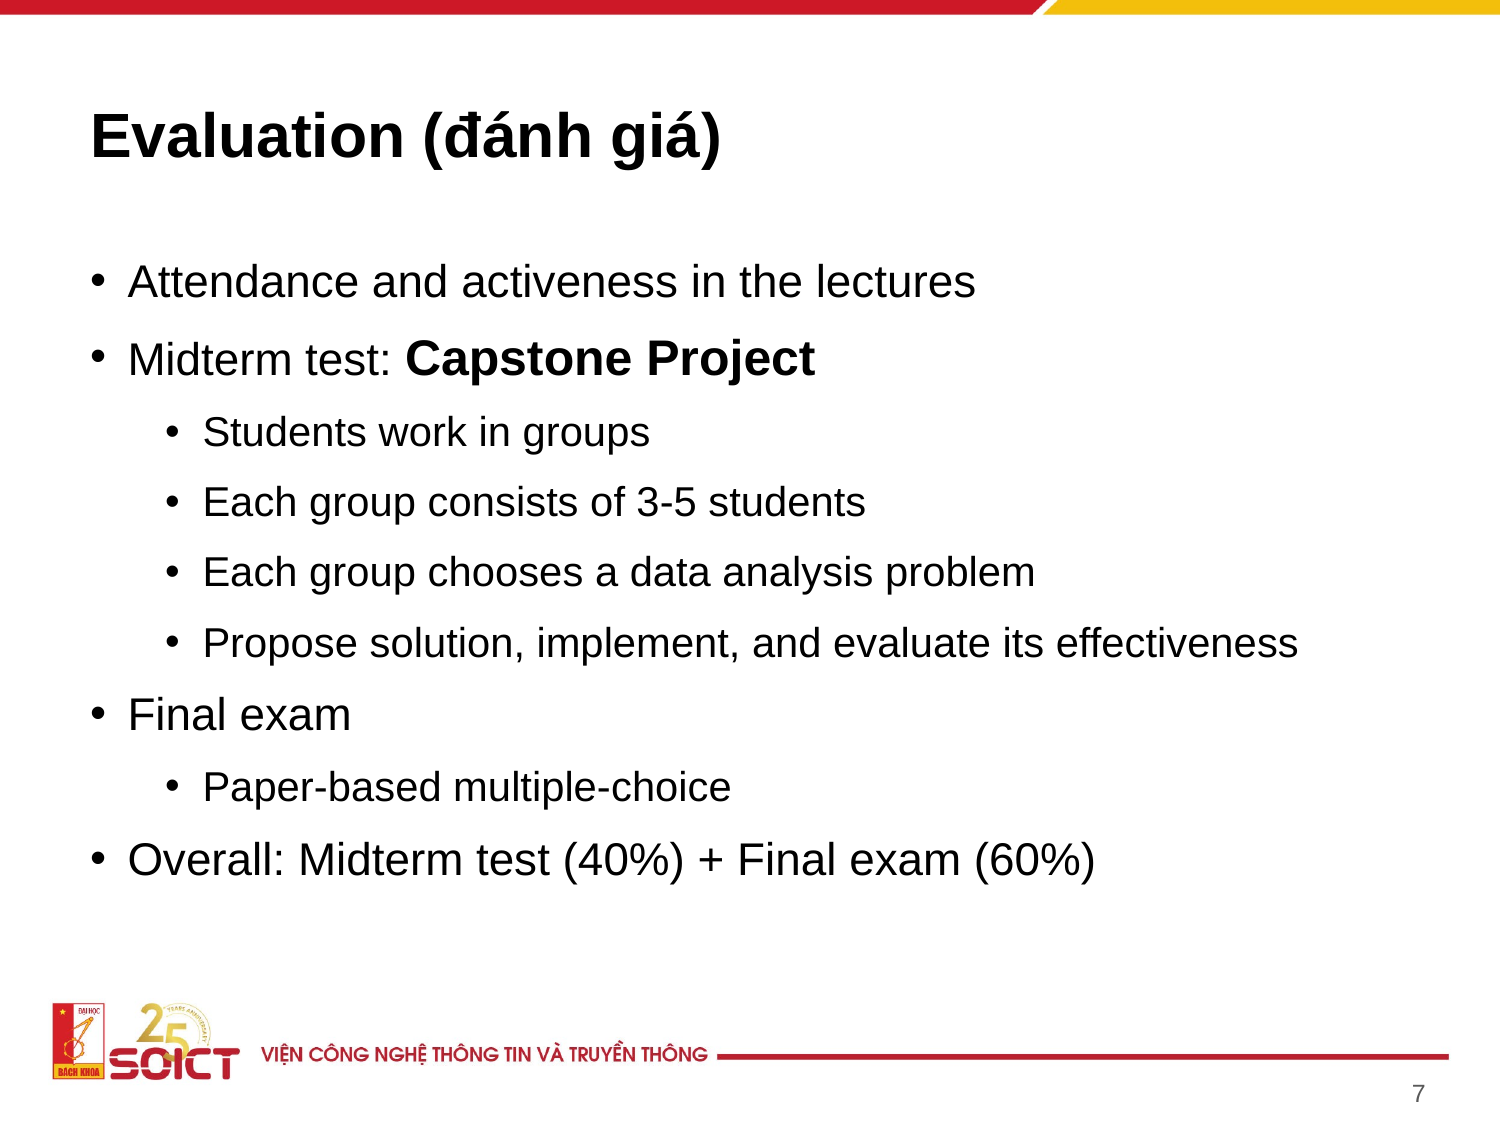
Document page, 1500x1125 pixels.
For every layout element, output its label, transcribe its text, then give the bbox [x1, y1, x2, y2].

picture [0, 0, 1500, 1125]
list Attendance and activeness in the lectures Midterm test: Capstone Project Students work in groups Each group consists of 3-5 students Each group chooses a data analysis problem Propose solution, implement, and evaluate its effectiveness Final exam Paper-based multiple-choice Overall: Midterm test (40%) + Final exam (60%) [75, 249, 1463, 1100]
slide_number 7 [1257, 1062, 1441, 1123]
title Evaluation (đánh giá) [75, 75, 1463, 200]
